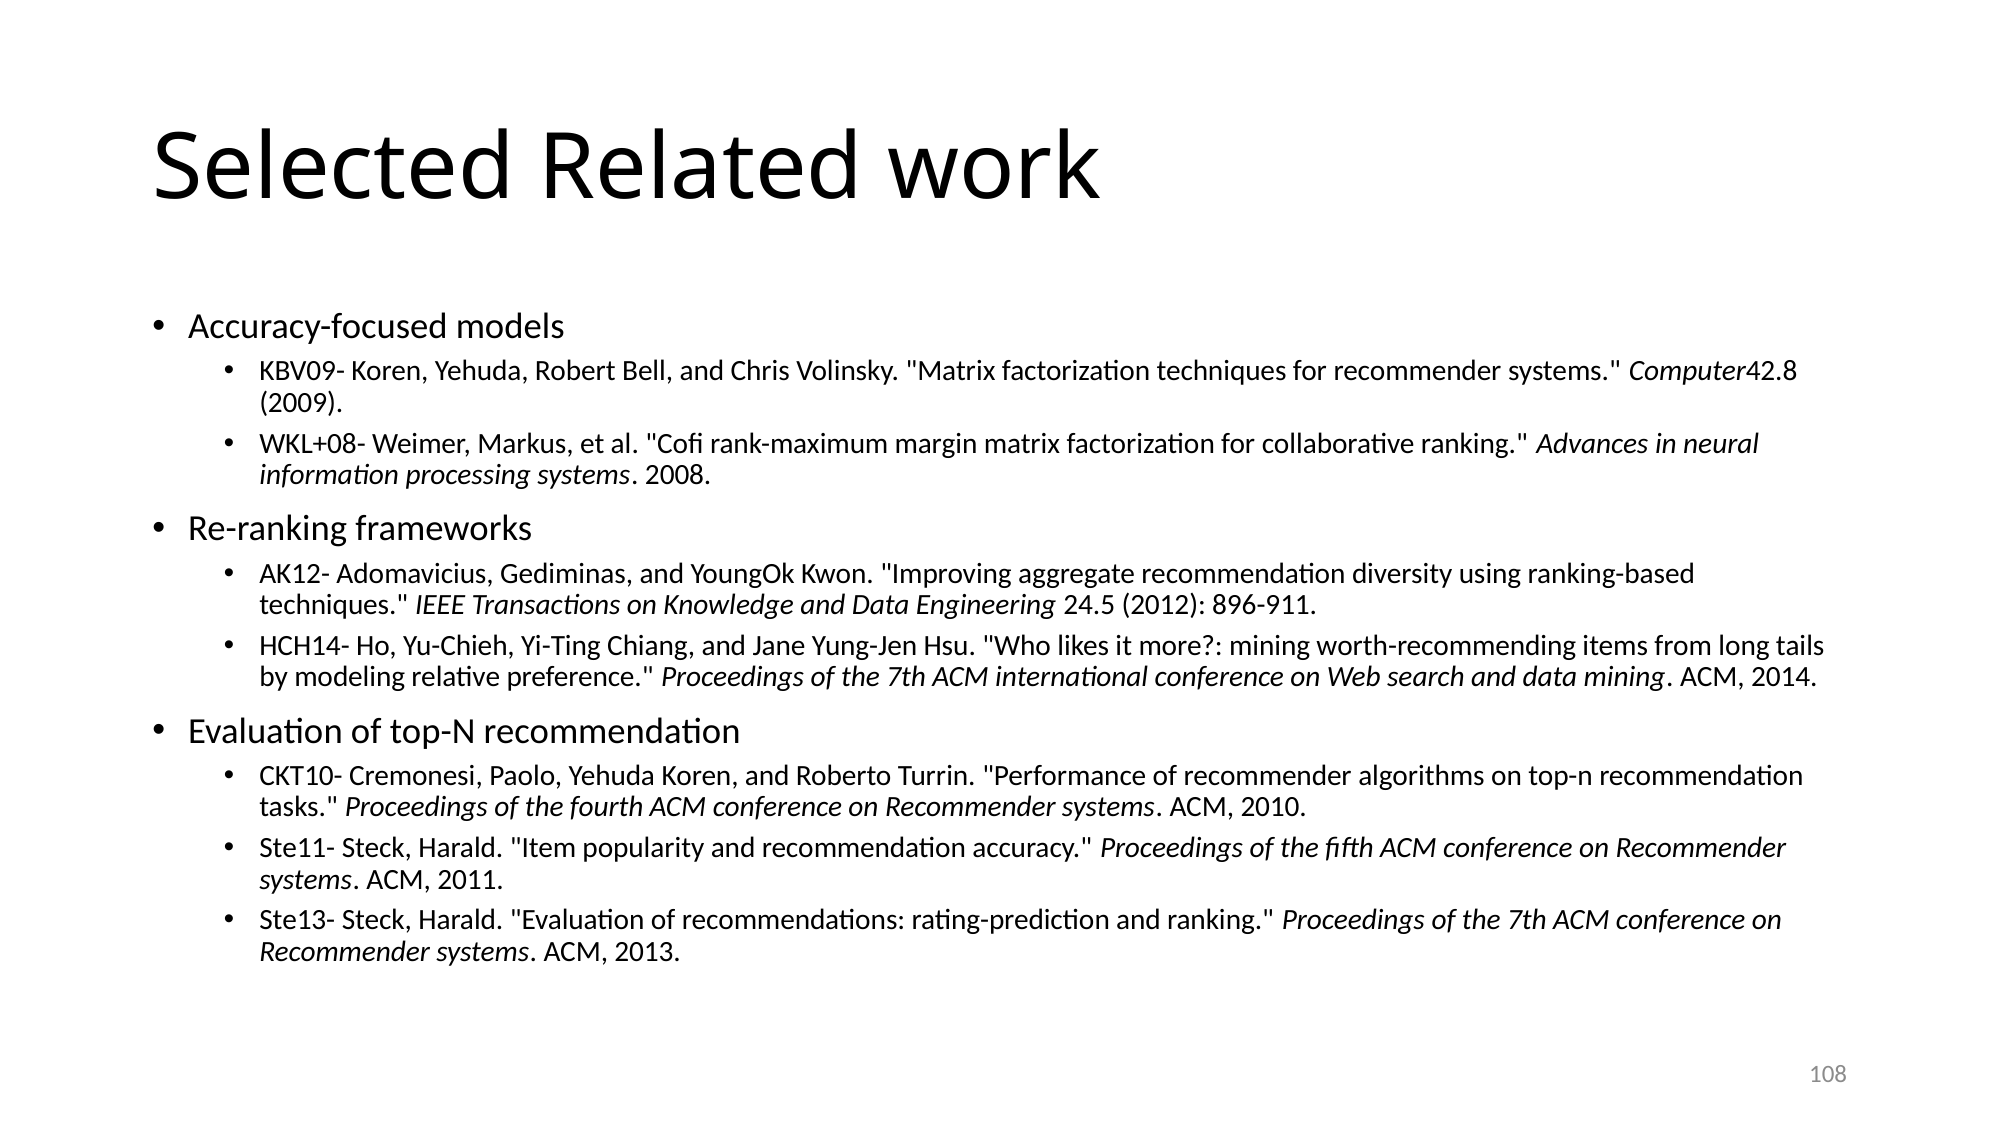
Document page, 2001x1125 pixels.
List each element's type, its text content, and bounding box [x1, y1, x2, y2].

list Accuracy-focused models KBV09- Koren, Yehuda, Robert Bell, and Chris Volinsky. "Matrix factorization techniques for recommender systems." Computer42.8 (2009). WKL+08- Weimer, Markus, et al. "Cofi rank-maximum margin matrix factorization for collaborative ranking." Advances in neural information processing systems. 2008. Re-ranking frameworks AK12- Adomavicius, Gediminas, and YoungOk Kwon. "Improving aggregate recommendation diversity using ranking-based techniques." IEEE Transactions on Knowledge and Data Engineering 24.5 (2012): 896-911. HCH14- Ho, Yu-Chieh, Yi-Ting Chiang, and Jane Yung-Jen Hsu. "Who likes it more?: mining worth-recommending items from long tails by modeling relative preference." Proceedings of the 7th ACM international conference on Web search and data mining. ACM, 2014. Evaluation of top-N recommendation CKT10- Cremonesi, Paolo, Yehuda Koren, and Roberto Turrin. "Performance of recommender algorithms on top-n recommendation tasks." Proceedings of the fourth ACM conference on Recommender systems. ACM, 2010. Ste11- Steck, Harald. "Item popularity and recommendation accuracy." Proceedings of the fifth ACM conference on Recommender systems. ACM, 2011. Ste13- Steck, Harald. "Evaluation of recommendations: rating-prediction and ranking." Proceedings of the 7th ACM conference on Recommender systems. ACM, 2013. [137, 299, 1863, 1014]
slide_number 108 [1412, 1042, 1863, 1103]
title Selected Related work [137, 59, 1863, 278]
